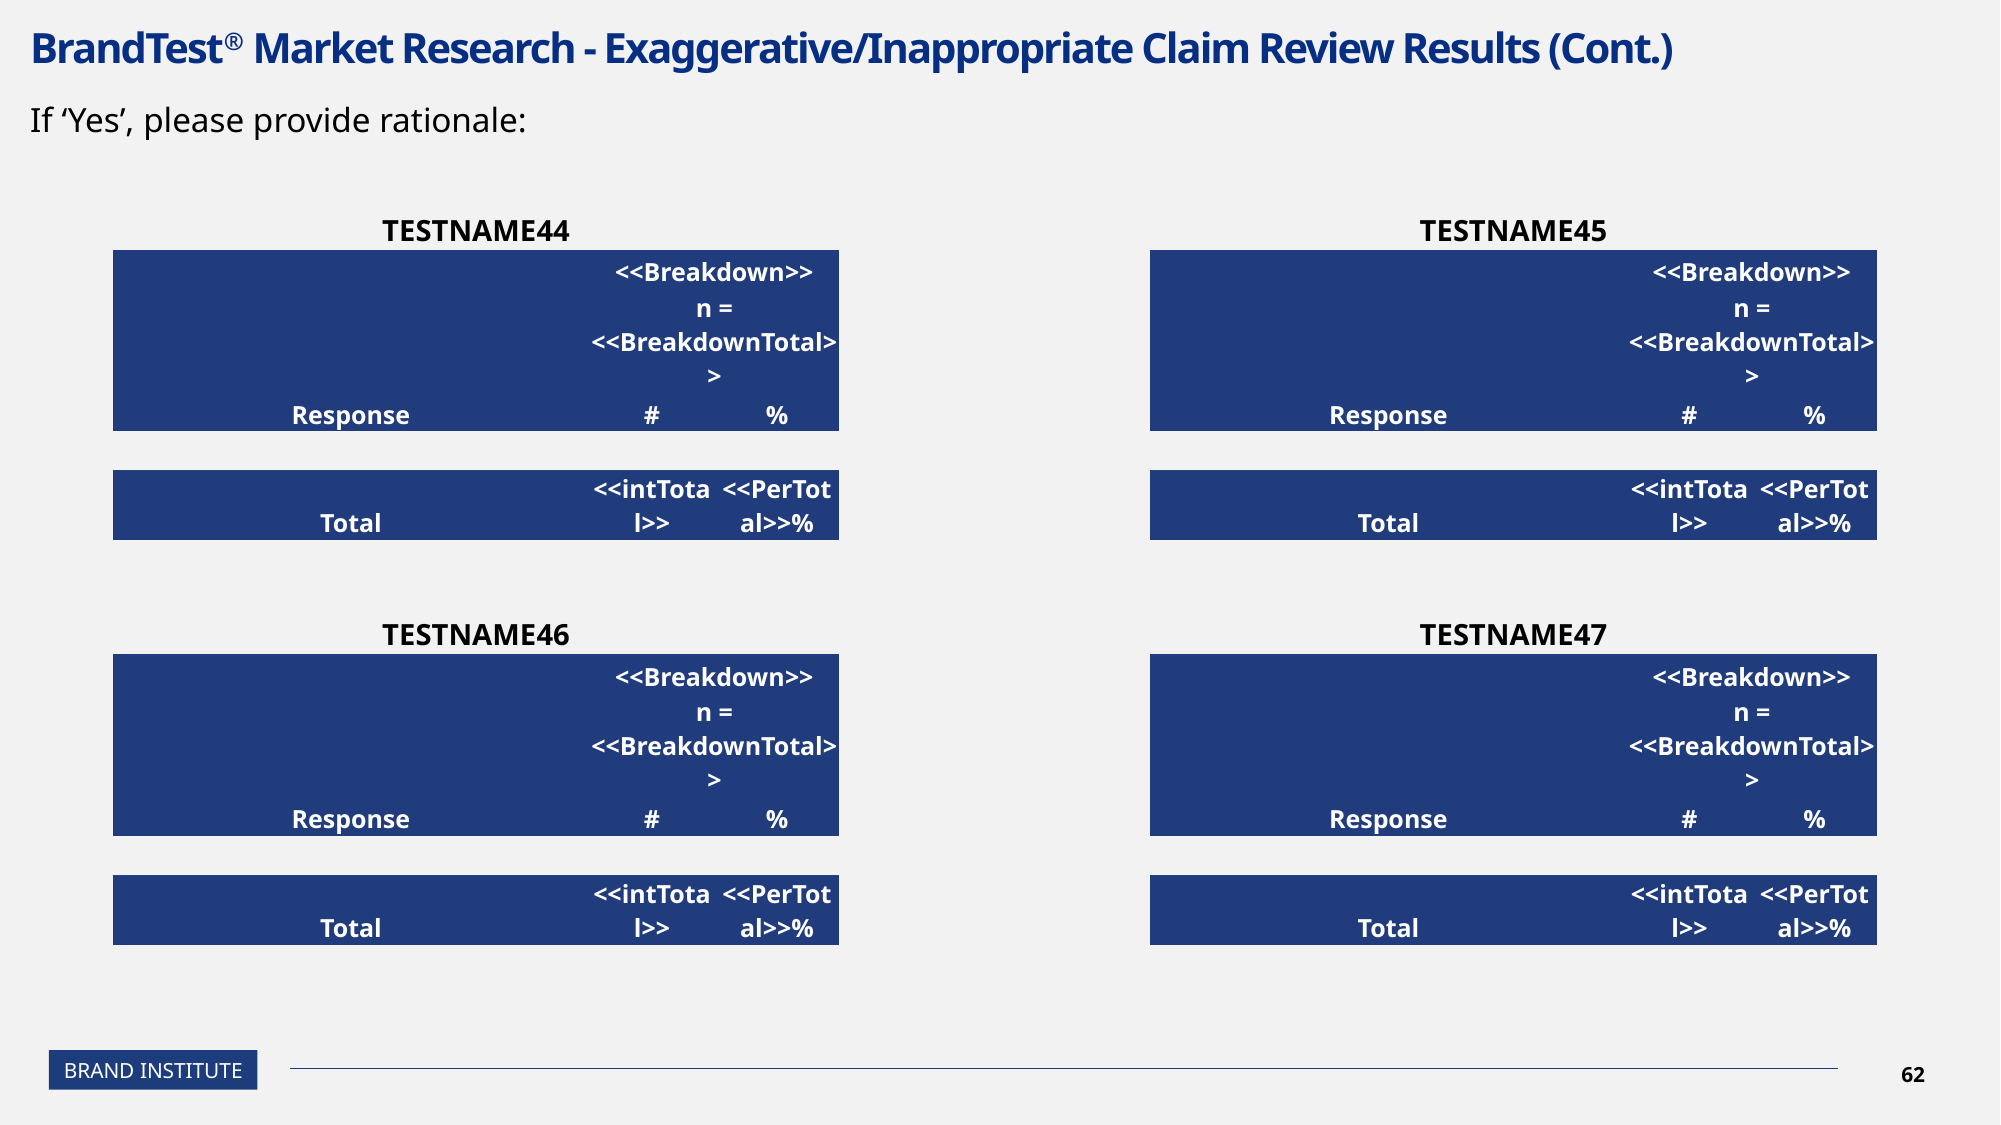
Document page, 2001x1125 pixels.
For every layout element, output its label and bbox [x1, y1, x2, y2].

table_cell [113, 654, 839, 875]
table_cell [113, 876, 839, 945]
table_cell [113, 471, 839, 540]
table_cell [113, 250, 839, 470]
table_cell [1150, 654, 1877, 875]
table_cell [1150, 250, 1877, 470]
table_header [1150, 609, 1877, 654]
table_cell [1150, 876, 1877, 945]
title [30, 0, 1954, 73]
table_header [113, 609, 839, 654]
table_header [113, 204, 839, 250]
table_header [1150, 204, 1877, 250]
table_cell [1150, 471, 1877, 540]
list [30, 99, 1954, 140]
